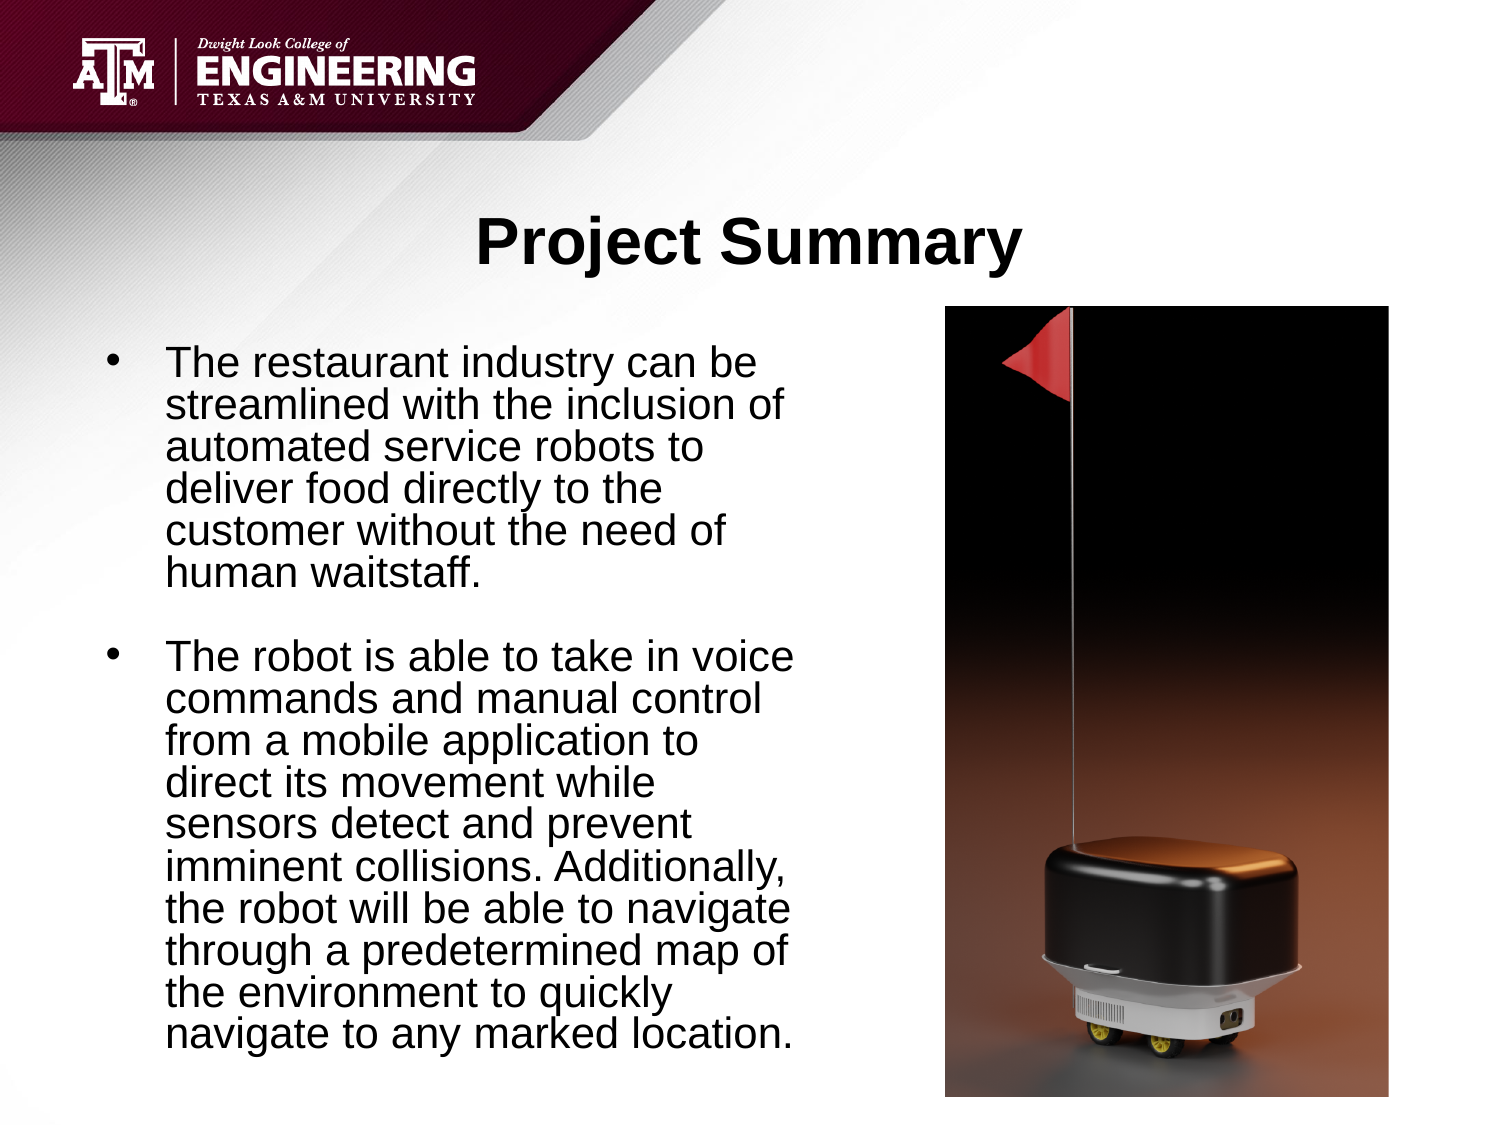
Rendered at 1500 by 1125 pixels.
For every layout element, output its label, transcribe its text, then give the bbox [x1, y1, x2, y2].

title Project Summary [75, 172, 1425, 304]
picture [0, 0, 1500, 1125]
list The restaurant industry can be streamlined with the inclusion of automated service robots to deliver food directly to the customer without the need of human waitstaff. The robot is able to take in voice commands and manual control from a mobile application to direct its movement while sensors detect and prevent imminent collisions. Additionally, the robot will be able to navigate through a predetermined map of the environment to quickly navigate to any marked location. [75, 336, 819, 1097]
